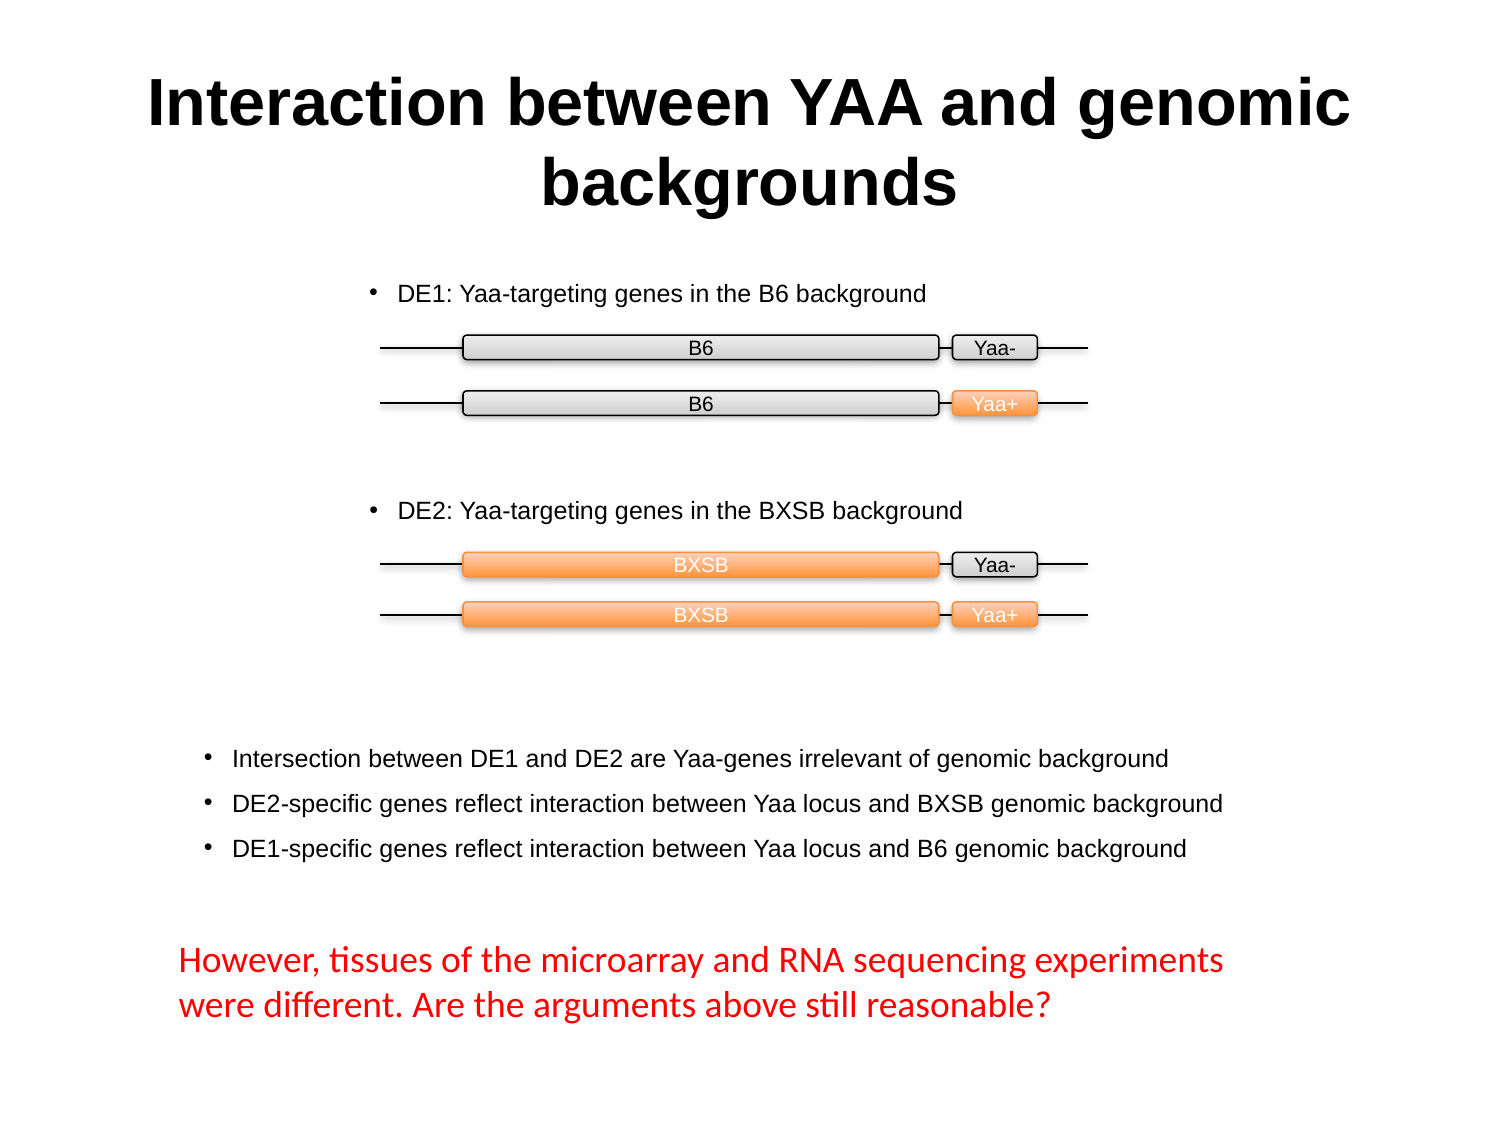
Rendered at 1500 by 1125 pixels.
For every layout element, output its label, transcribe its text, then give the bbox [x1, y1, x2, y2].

text_box However, tissues of the microarray and RNA sequencing experiments were different. Are the arguments above still reasonable? [163, 927, 1305, 1033]
text_box B6 [462, 334, 940, 347]
text_box B6 [462, 390, 940, 402]
text_box BXSB [462, 601, 940, 614]
text_box Yaa+ [951, 623, 1039, 628]
text_box BXSB [462, 573, 940, 578]
text_box BXSB [462, 551, 940, 563]
title Interaction between YAA and genomic backgrounds [75, 45, 1425, 233]
text_box Yaa- [951, 356, 1039, 361]
text_box BXSB [462, 623, 940, 628]
text_box Yaa- [951, 334, 1039, 347]
text_box Yaa+ [951, 601, 1039, 614]
text_box Yaa- [951, 573, 1039, 578]
text_box Intersection between DE1 and DE2 are Yaa-genes irrelevant of genomic background DE2-specific genes reflect interaction between Yaa locus and BXSB genomic background DE1-specific genes reflect interaction between Yaa locus and B6 genomic background [189, 720, 1359, 915]
text_box B6 [462, 412, 940, 417]
text_box Yaa+ [951, 412, 1039, 417]
text_box Yaa- [951, 551, 1039, 563]
text_box DE1: Yaa-targeting genes in the B6 background [354, 254, 1359, 315]
text_box DE2: Yaa-targeting genes in the BXSB background [354, 472, 1359, 532]
text_box B6 [462, 356, 940, 361]
text_box Yaa+ [951, 390, 1039, 402]
